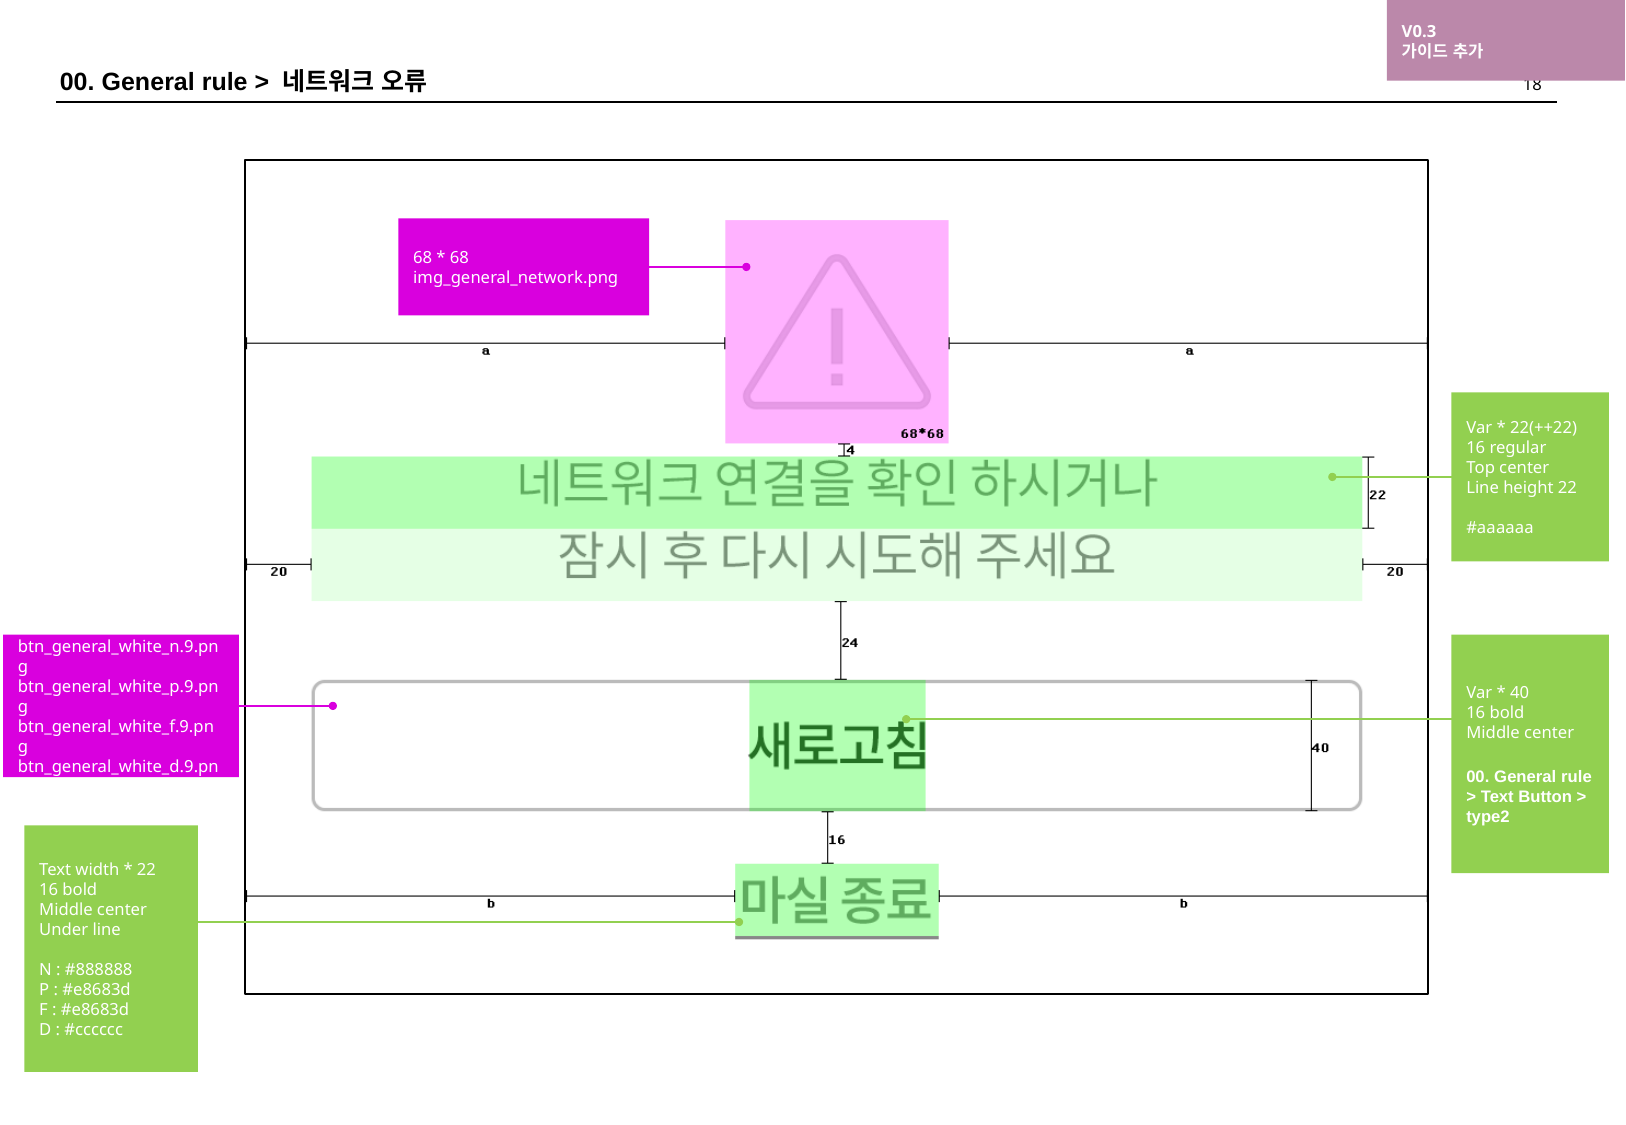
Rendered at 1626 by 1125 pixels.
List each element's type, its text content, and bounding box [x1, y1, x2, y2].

text_box V0.3 가이드 추가 [1385, 0, 1625, 83]
text_box Var-40 * 40 btn_general_white_n.9.png btn_general_white_p.9.png btn_general_white_f.9.png btn_general_white_d.9.png [1, 633, 240, 779]
picture [245, 161, 1428, 993]
text_box 00. General rule > 네트워크 오류 [44, 61, 1486, 100]
text_box Var * 40 16 bold Middle center 00. General rule > Text Button > type2 [1449, 633, 1611, 875]
text_box Text width * 22 16 bold Middle center Under line N : #888888 P : #e8683d F : #e8683d D : #cccccc [22, 823, 200, 1074]
text_box Var * 22(++22) 16 regular Top center Line height 22 #aaaaaa [1452, 390, 1611, 564]
